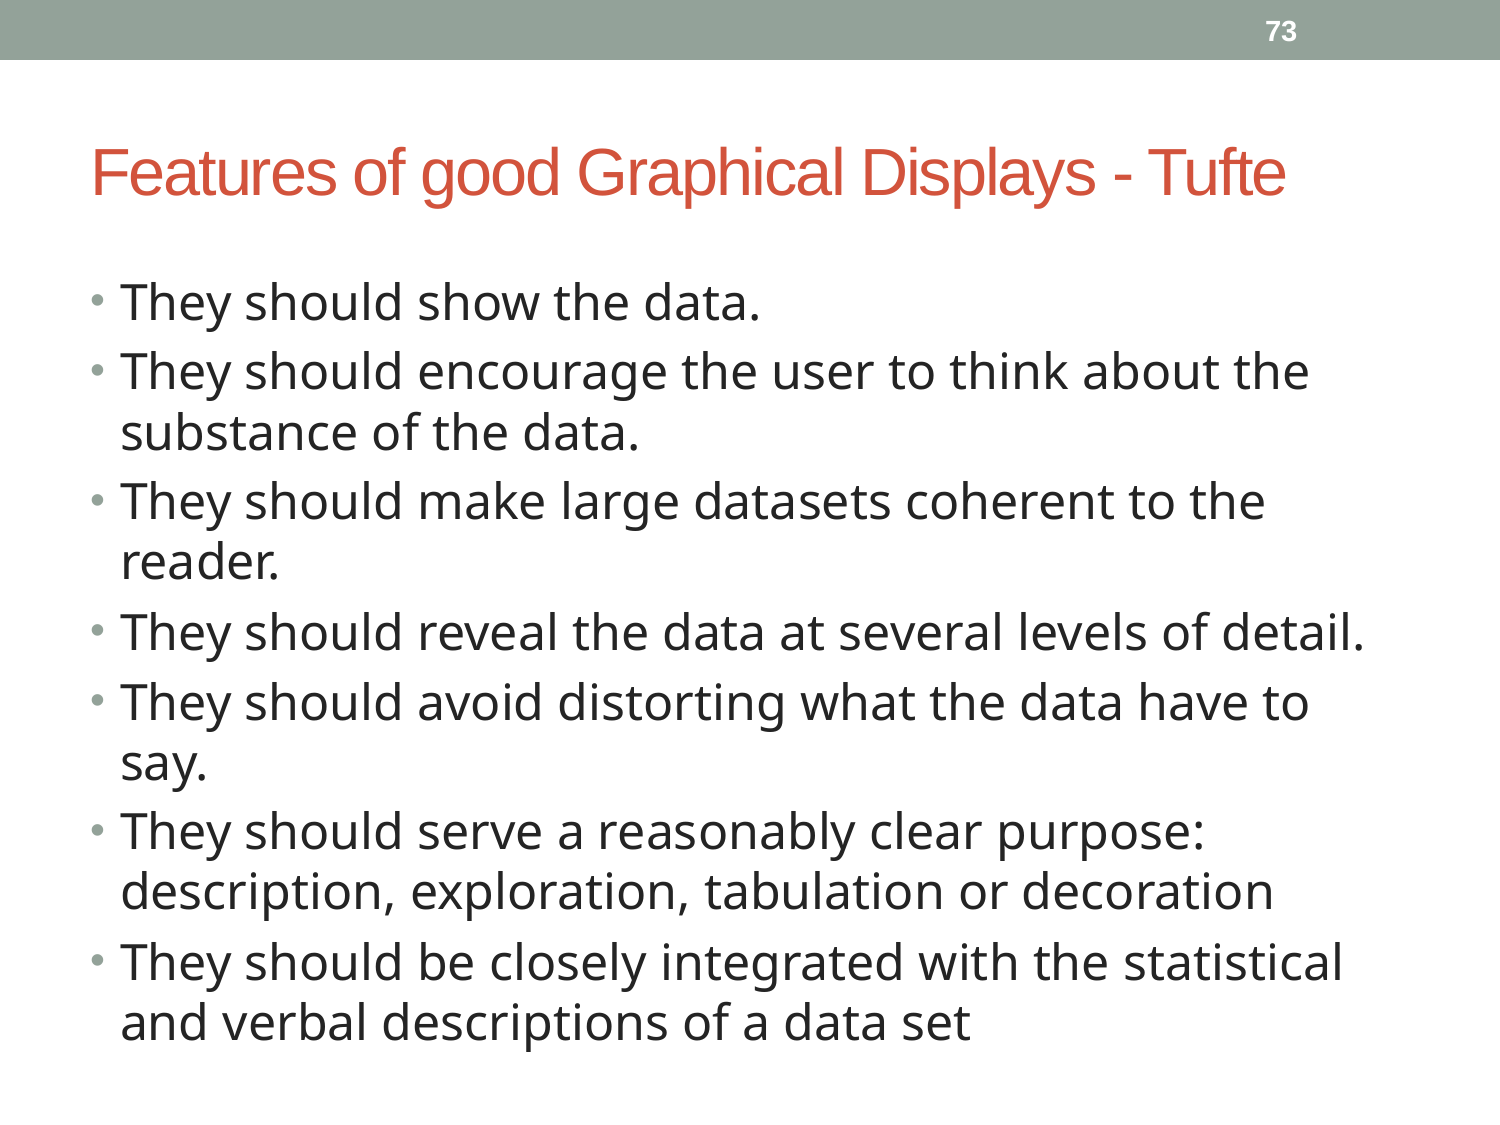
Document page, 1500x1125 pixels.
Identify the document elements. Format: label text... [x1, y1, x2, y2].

slide_number 73 [1250, 3, 1425, 57]
title Features of good Graphical Displays - Tufte [75, 87, 1425, 250]
list They should show the data. They should encourage the user to think about the substance of the data. They should make large datasets coherent to the reader. They should reveal the data at several levels of detail. They should avoid distorting what the data have to say. They should serve a reasonably clear purpose: description, exploration, tabulation or decoration They should be closely integrated with the statistical and verbal descriptions of a data set [75, 262, 1425, 1063]
